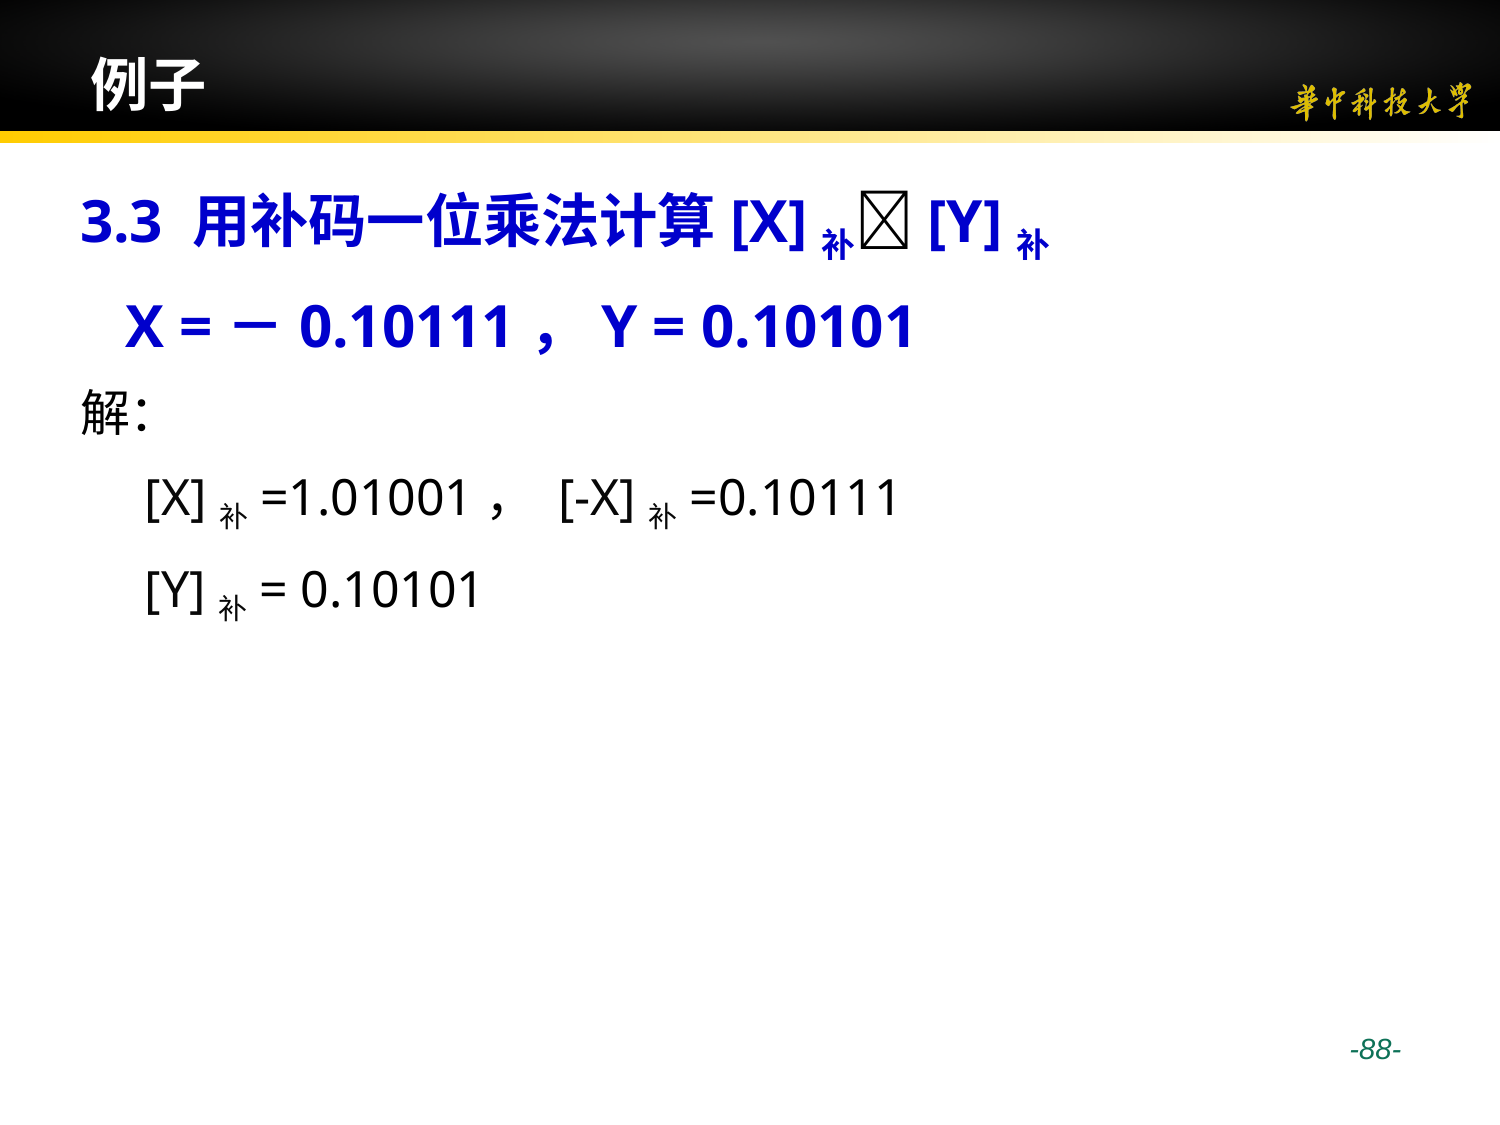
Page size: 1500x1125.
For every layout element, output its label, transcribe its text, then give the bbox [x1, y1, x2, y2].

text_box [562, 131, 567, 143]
text_box [738, 131, 744, 143]
title 例子 [74, 34, 1426, 131]
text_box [650, 131, 655, 143]
slide_number -88- [1257, 1023, 1425, 1102]
picture [0, 0, 1500, 131]
list 3.3 用补码一位乘法计算[X]补[Y]补 X =－0.10111，Y = 0.10101 解： [X]补=1.01001， [-X]补=0.10111 [Y]补= 0.10101 [64, 160, 1414, 988]
